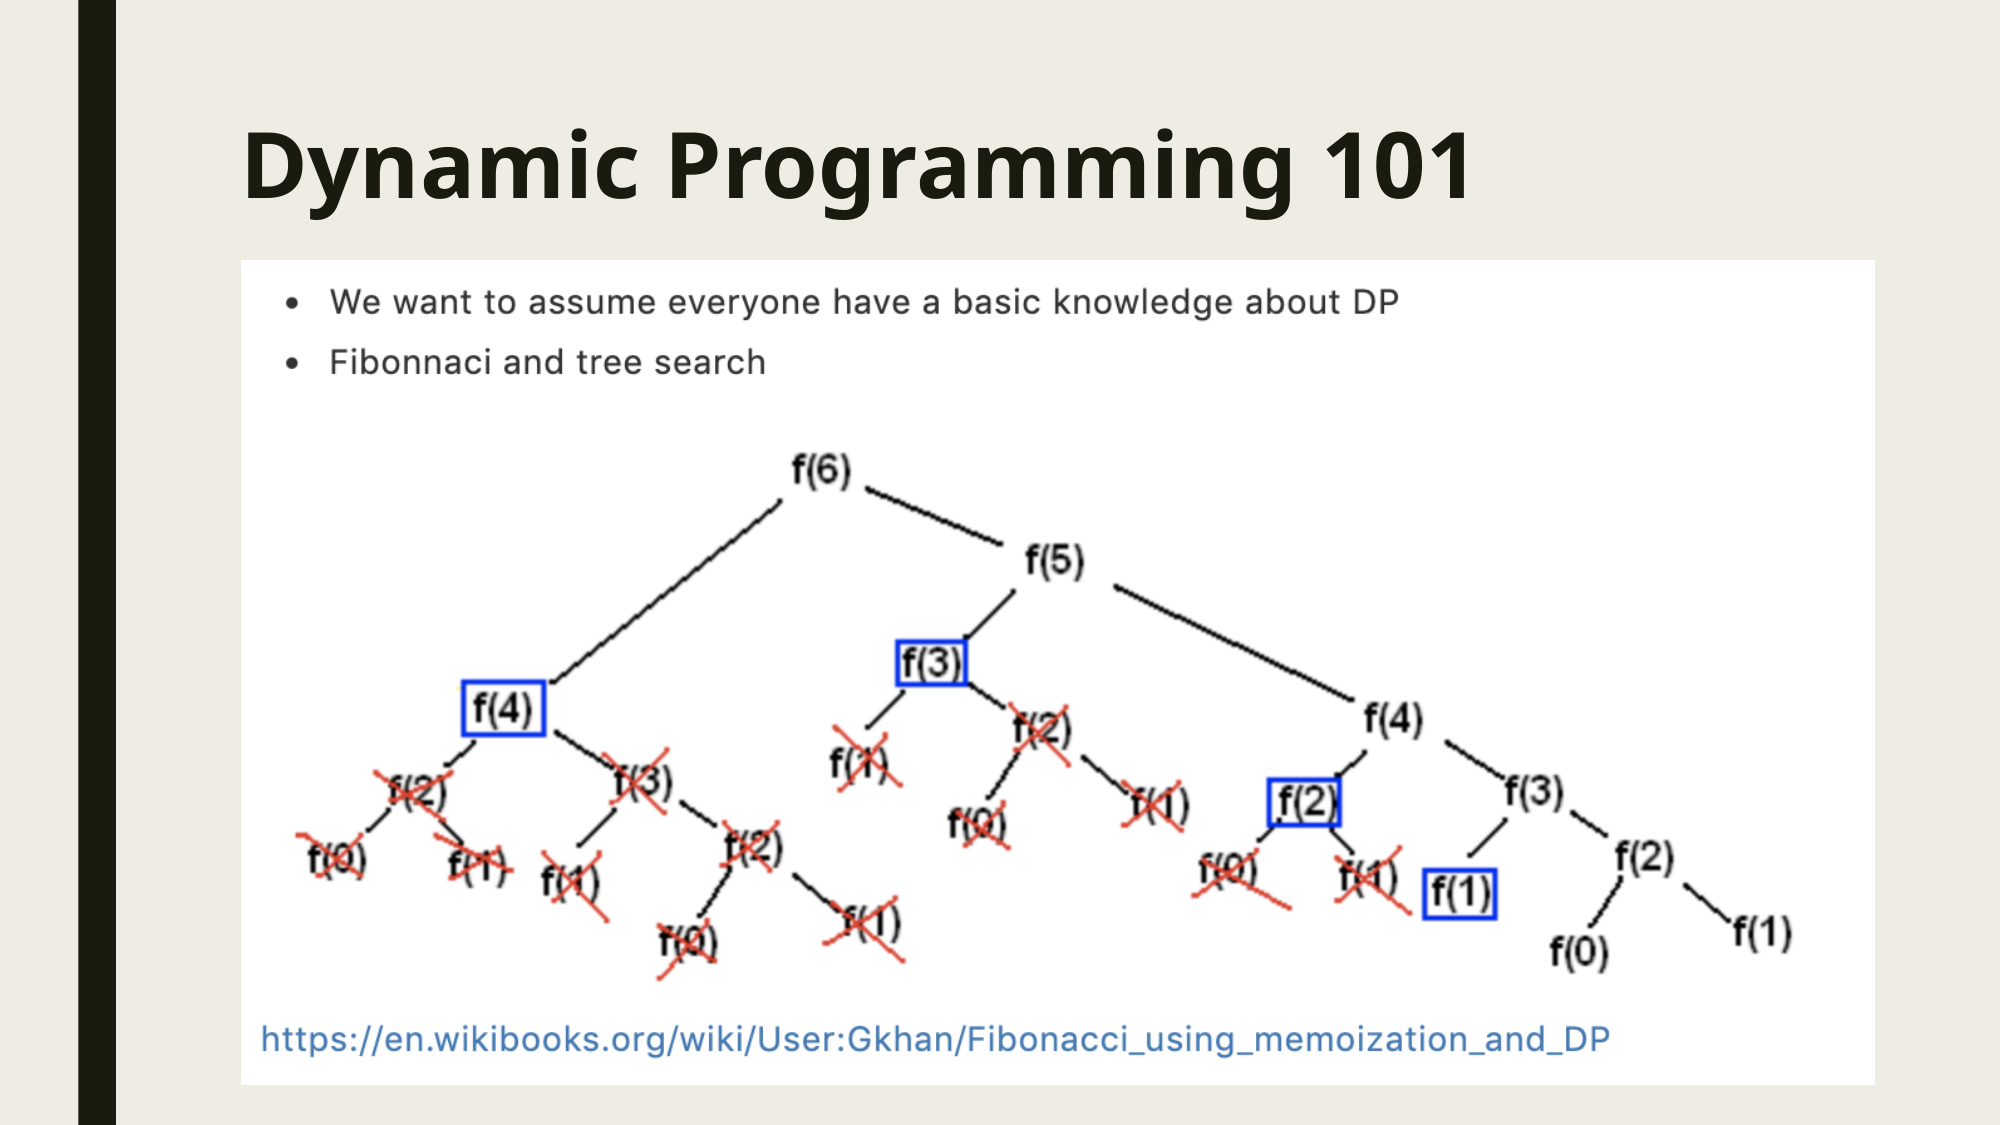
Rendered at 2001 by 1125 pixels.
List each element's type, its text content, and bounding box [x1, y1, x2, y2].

title Dynamic Programming 101 [225, 112, 1800, 357]
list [241, 260, 1875, 1086]
